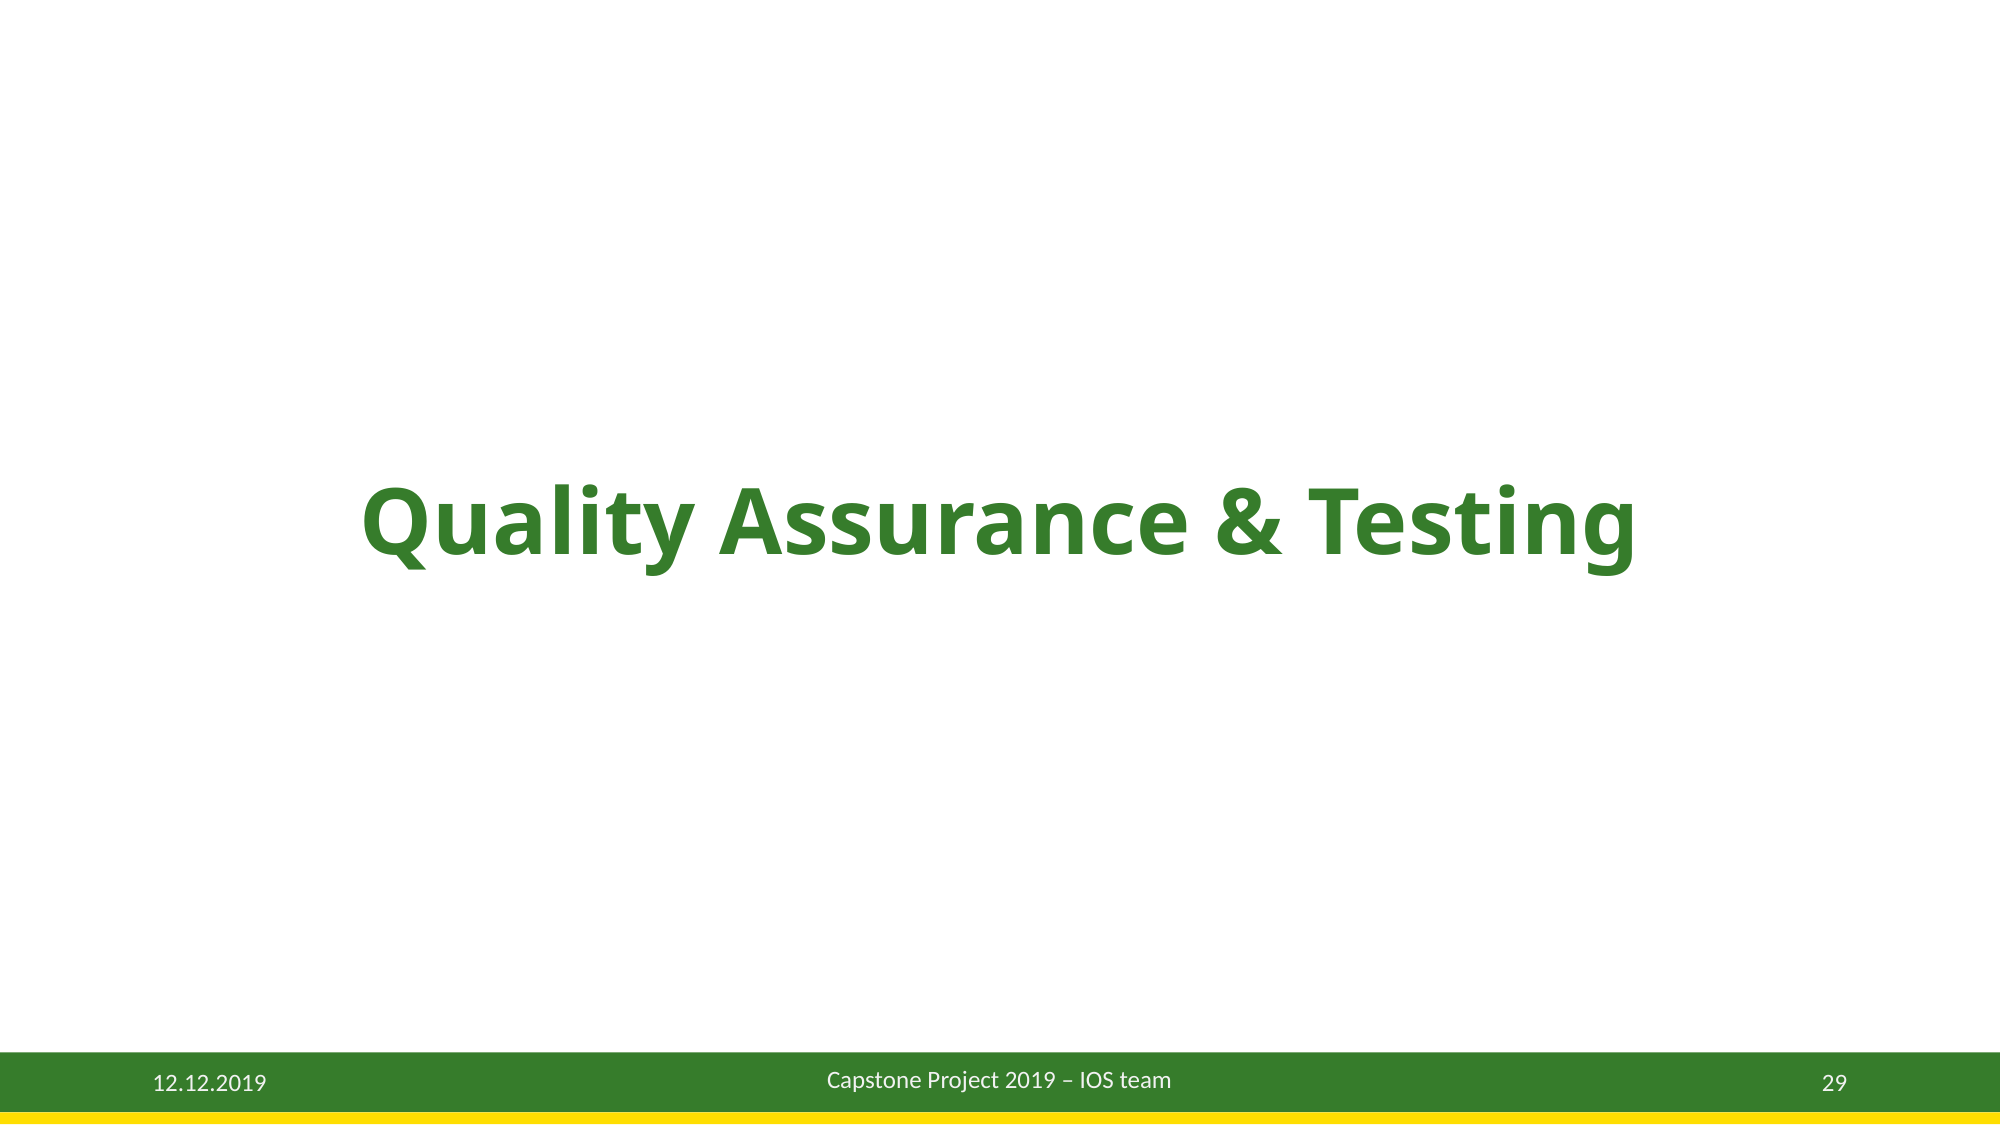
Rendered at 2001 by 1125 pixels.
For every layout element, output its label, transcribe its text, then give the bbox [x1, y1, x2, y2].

text_box [0, 1051, 137, 1111]
text_box [0, 1111, 2000, 1125]
title Quality Assurance & Testing [137, 415, 1863, 634]
footer Capstone Project 2019 – IOS team [662, 1048, 1338, 1109]
text_box [588, 1051, 1412, 1111]
text_box [1863, 1051, 2000, 1111]
slide_number 29 [1412, 1051, 1863, 1112]
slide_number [137, 1051, 588, 1112]
